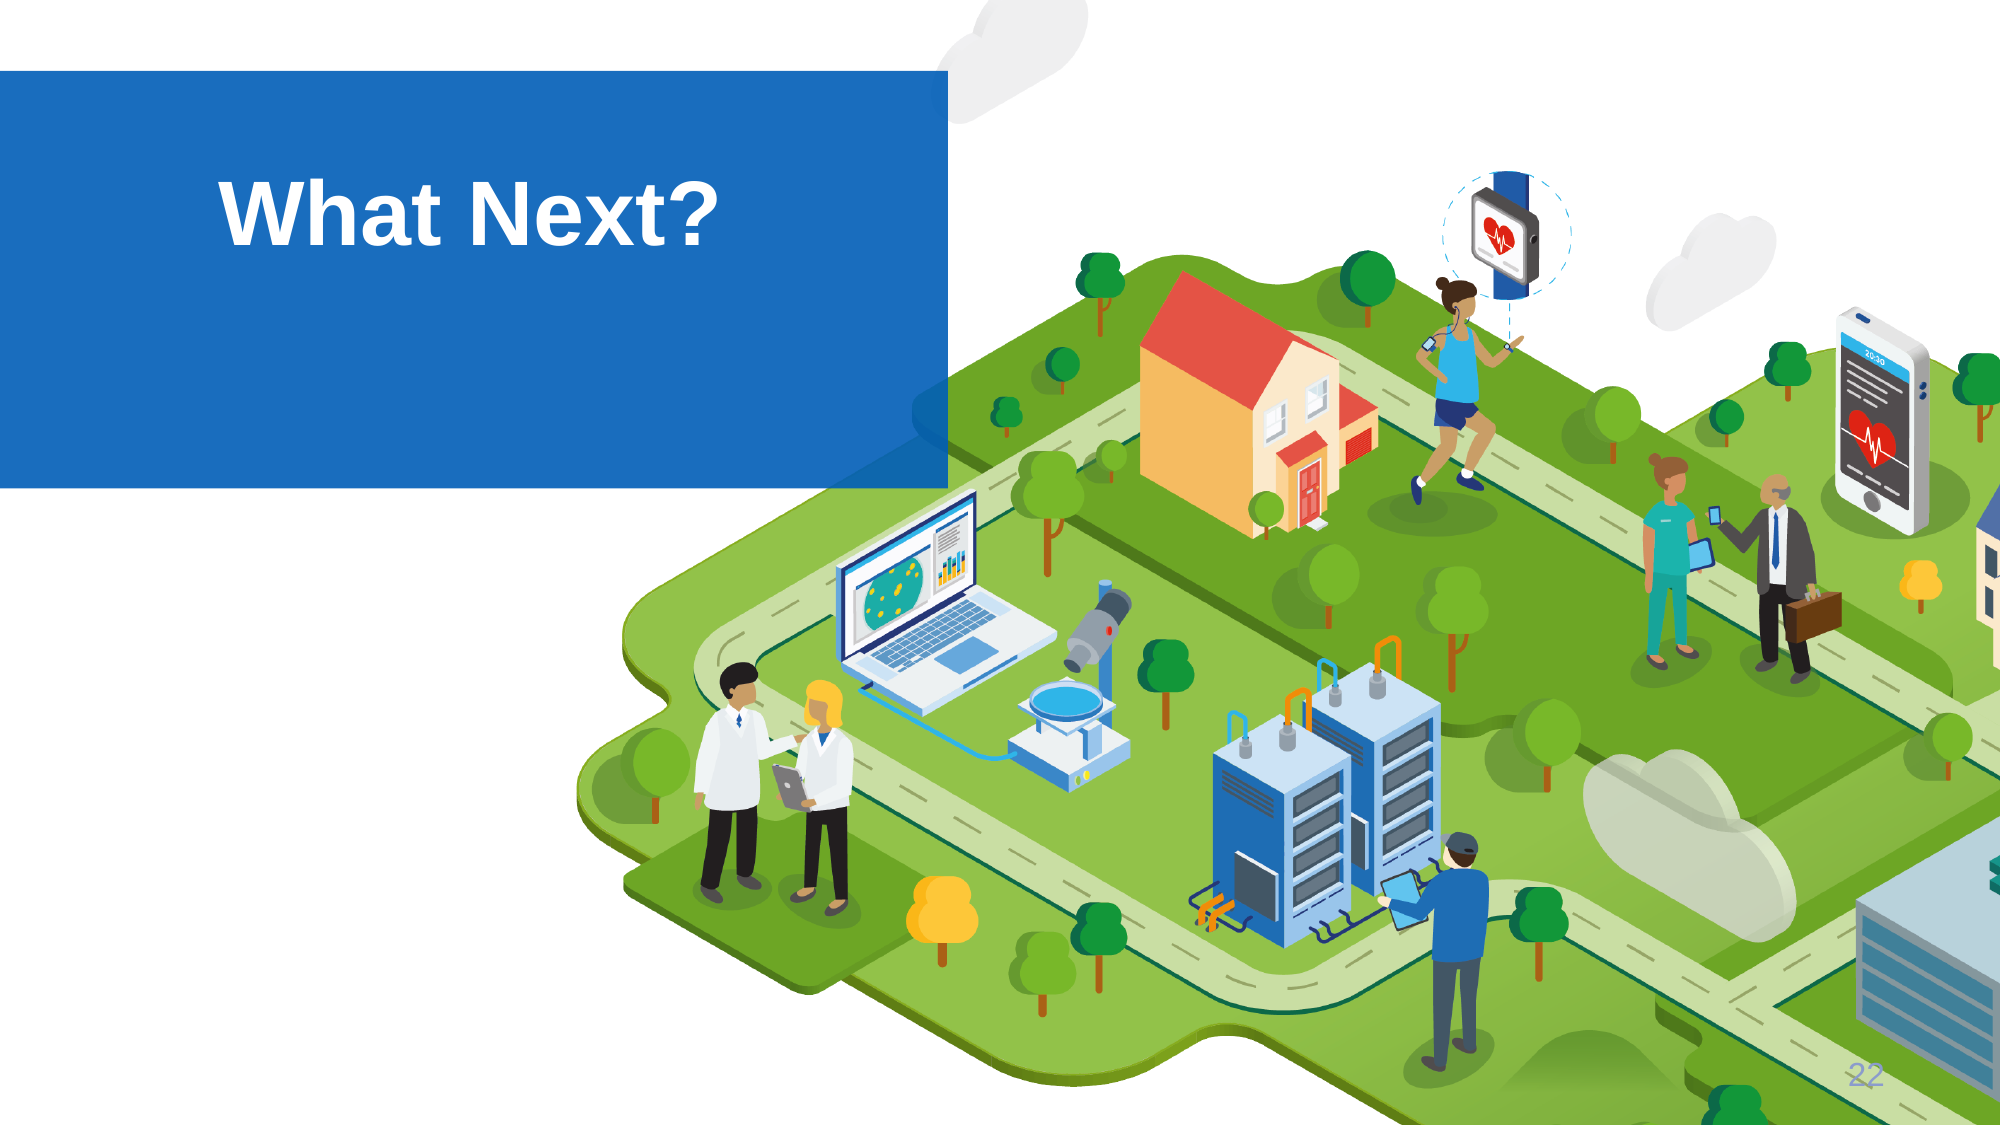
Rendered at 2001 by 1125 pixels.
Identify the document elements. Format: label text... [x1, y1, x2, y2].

slide_number 22 [1433, 1042, 1900, 1103]
list What Next? [0, 70, 948, 489]
picture [530, 0, 2000, 1125]
